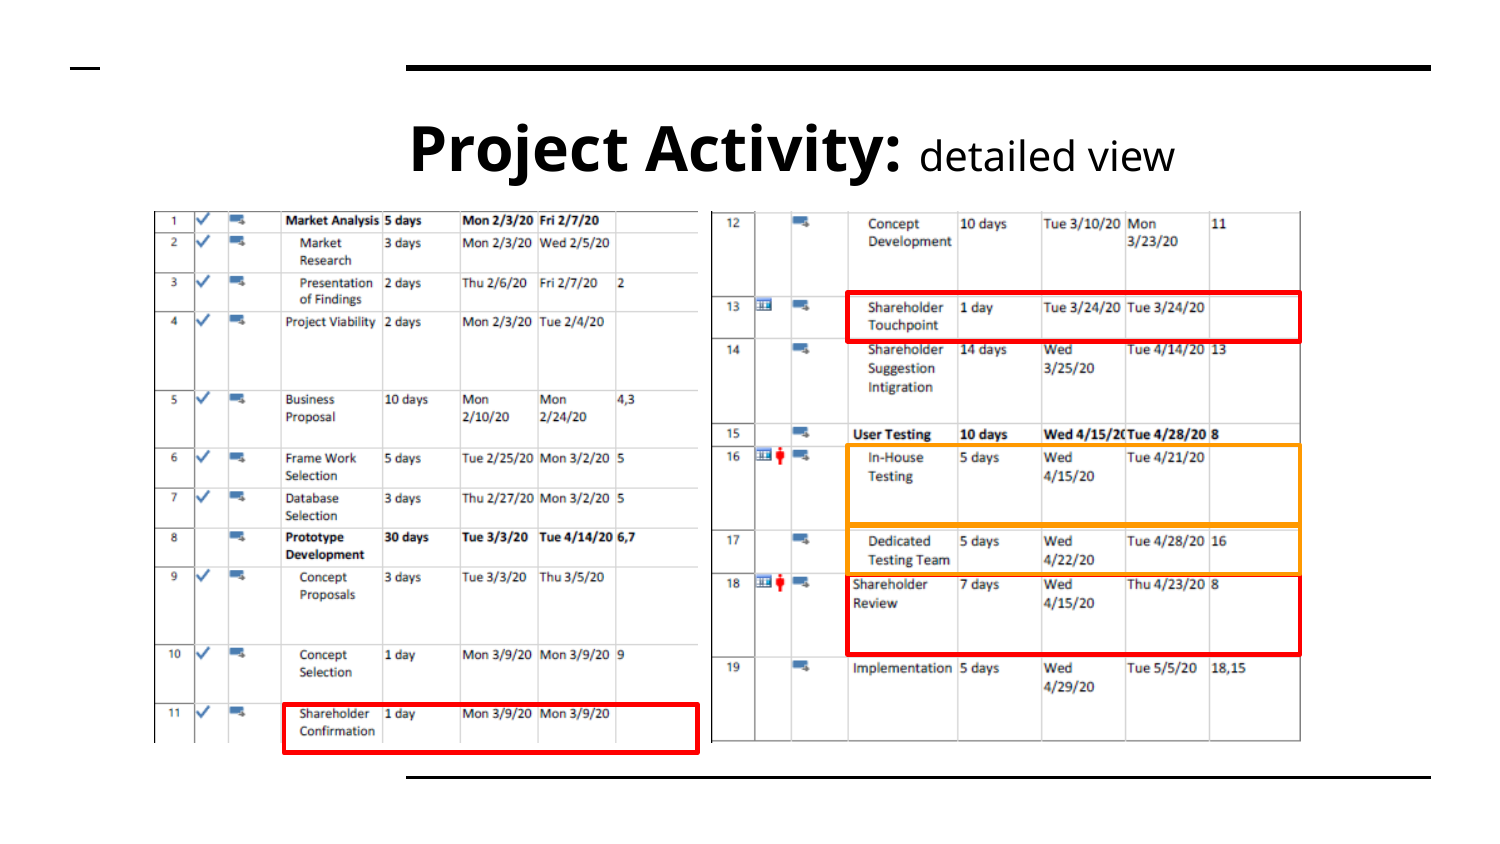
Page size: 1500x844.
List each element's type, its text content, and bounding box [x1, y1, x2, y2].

picture [711, 210, 1301, 744]
picture [153, 210, 698, 744]
title Project Activity: detailed view [393, 94, 1431, 262]
